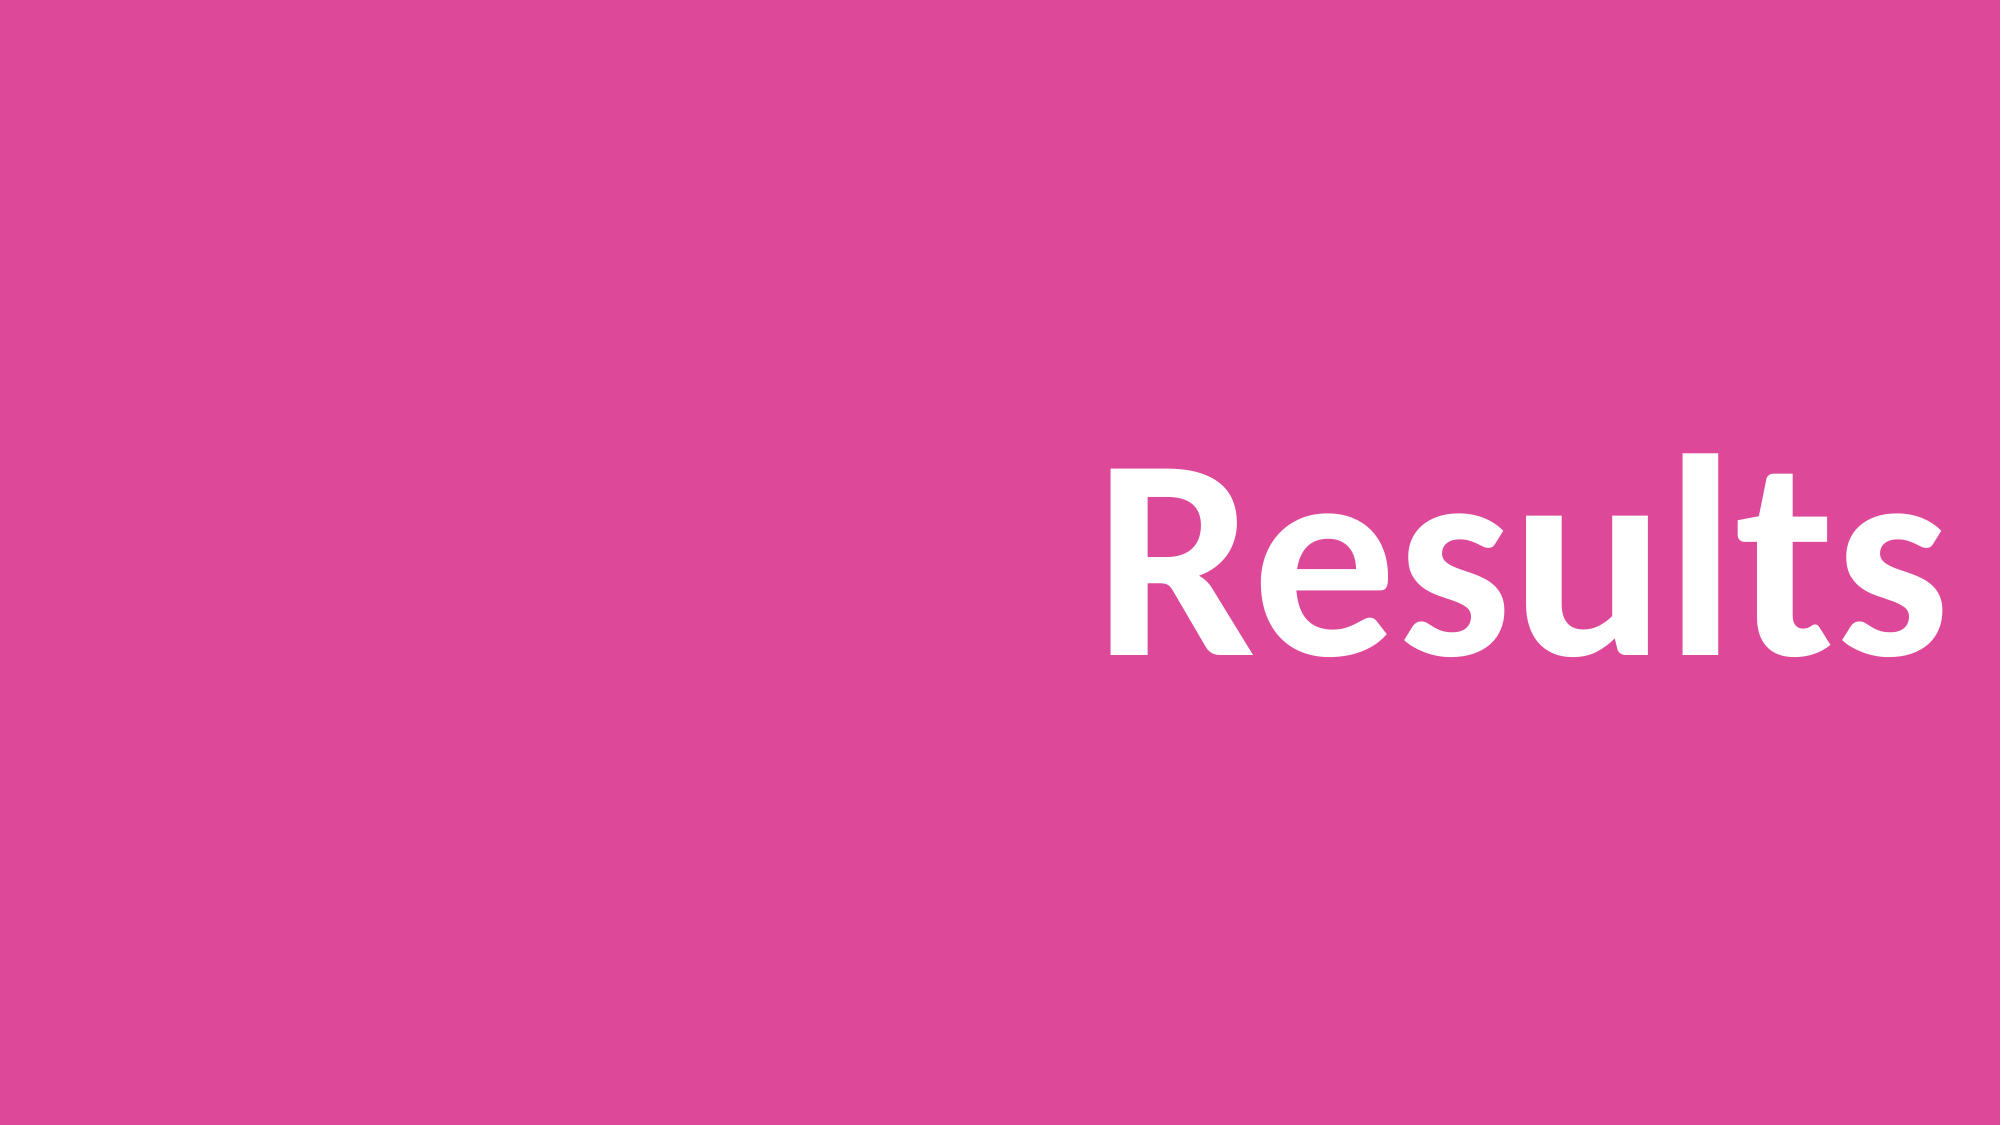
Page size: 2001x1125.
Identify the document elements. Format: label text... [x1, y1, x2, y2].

title Results [833, 262, 1967, 863]
